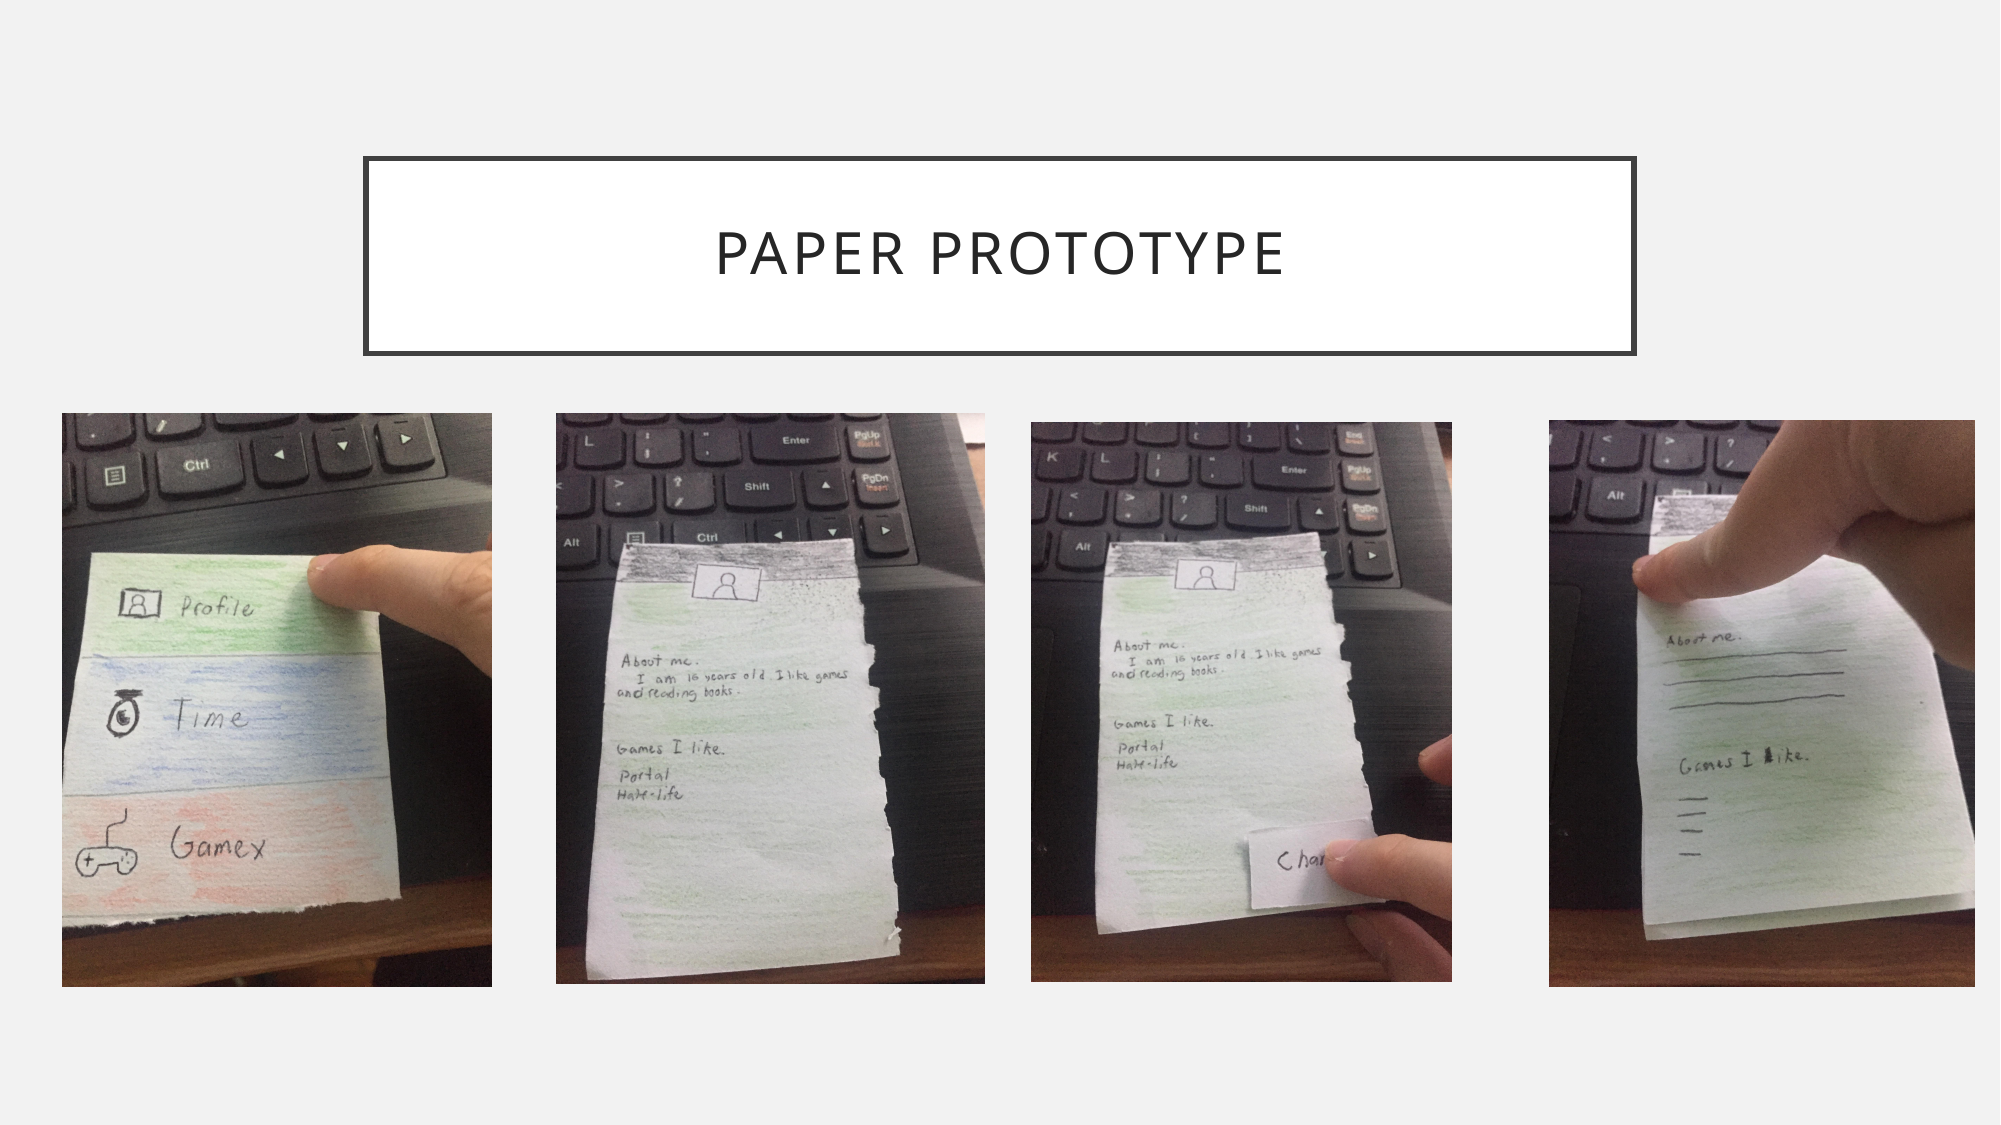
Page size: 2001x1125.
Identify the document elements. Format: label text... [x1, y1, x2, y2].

picture [1549, 420, 1975, 987]
picture [556, 413, 985, 984]
picture [1031, 422, 1452, 982]
picture [62, 413, 492, 987]
title Paper Prototype [363, 156, 1637, 356]
